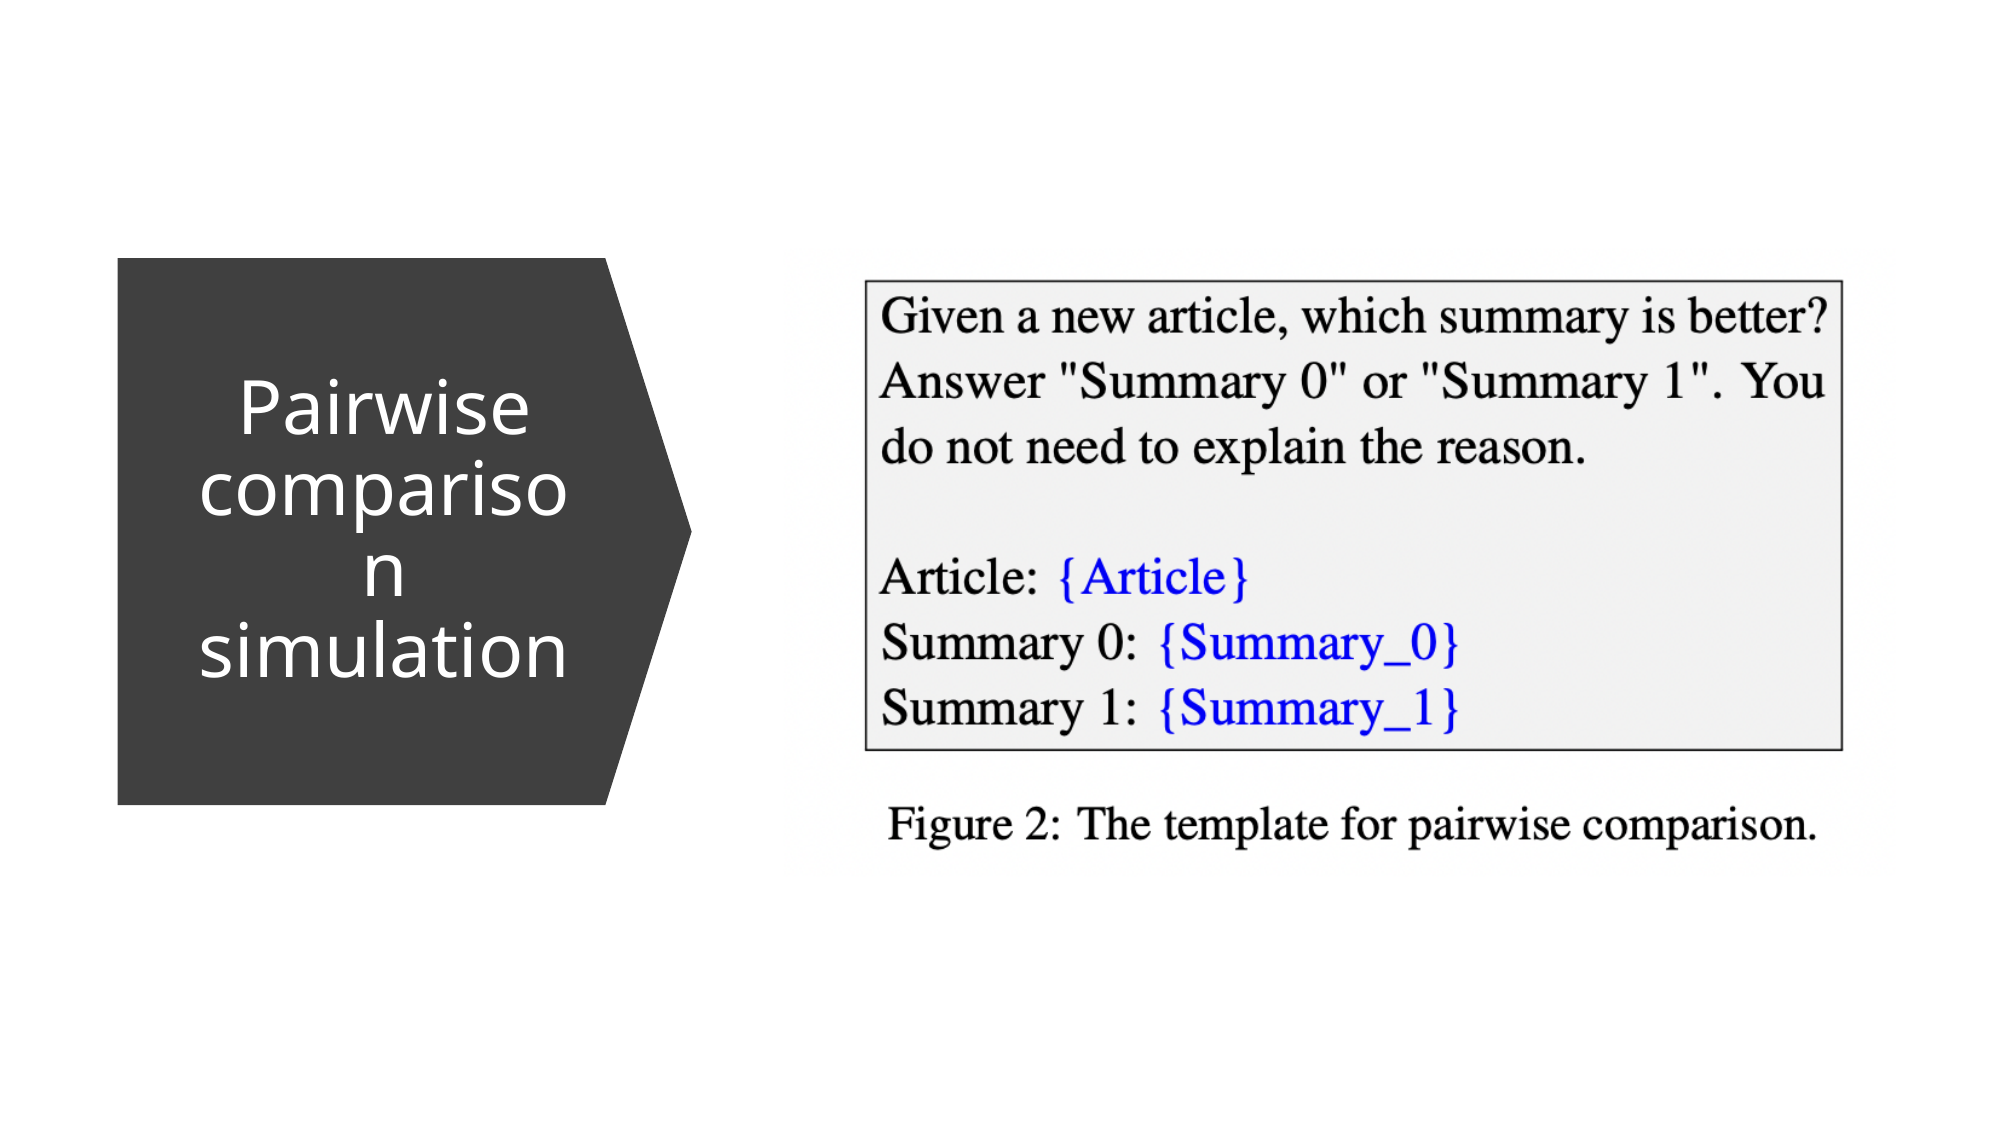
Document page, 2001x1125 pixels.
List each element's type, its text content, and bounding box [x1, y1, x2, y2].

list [783, 247, 1896, 877]
text_box [116, 257, 693, 807]
title Pairwise comparison simulation [168, 322, 601, 741]
